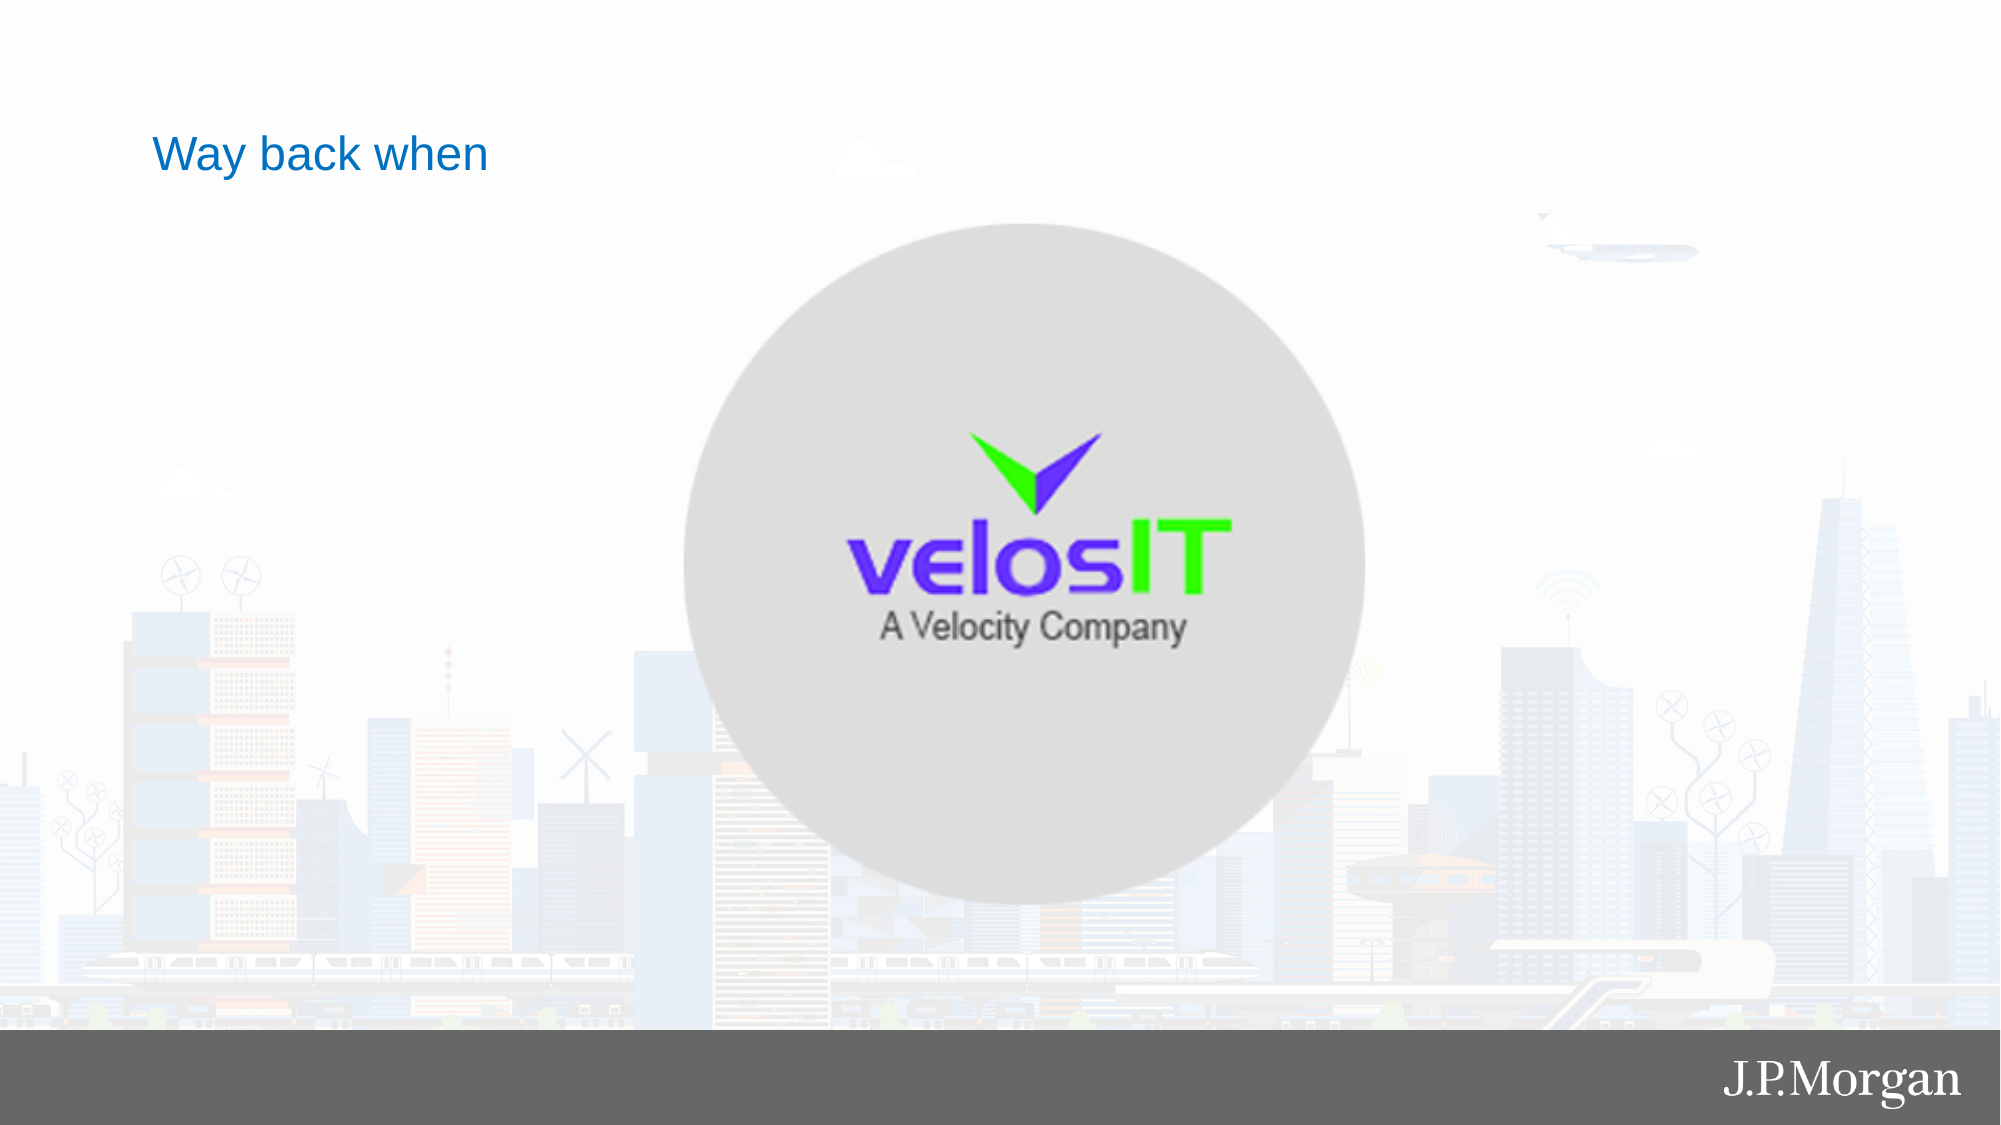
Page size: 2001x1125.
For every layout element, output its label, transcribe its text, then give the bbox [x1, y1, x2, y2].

text_box Way back when [137, 76, 1863, 188]
picture [0, 0, 2001, 1125]
